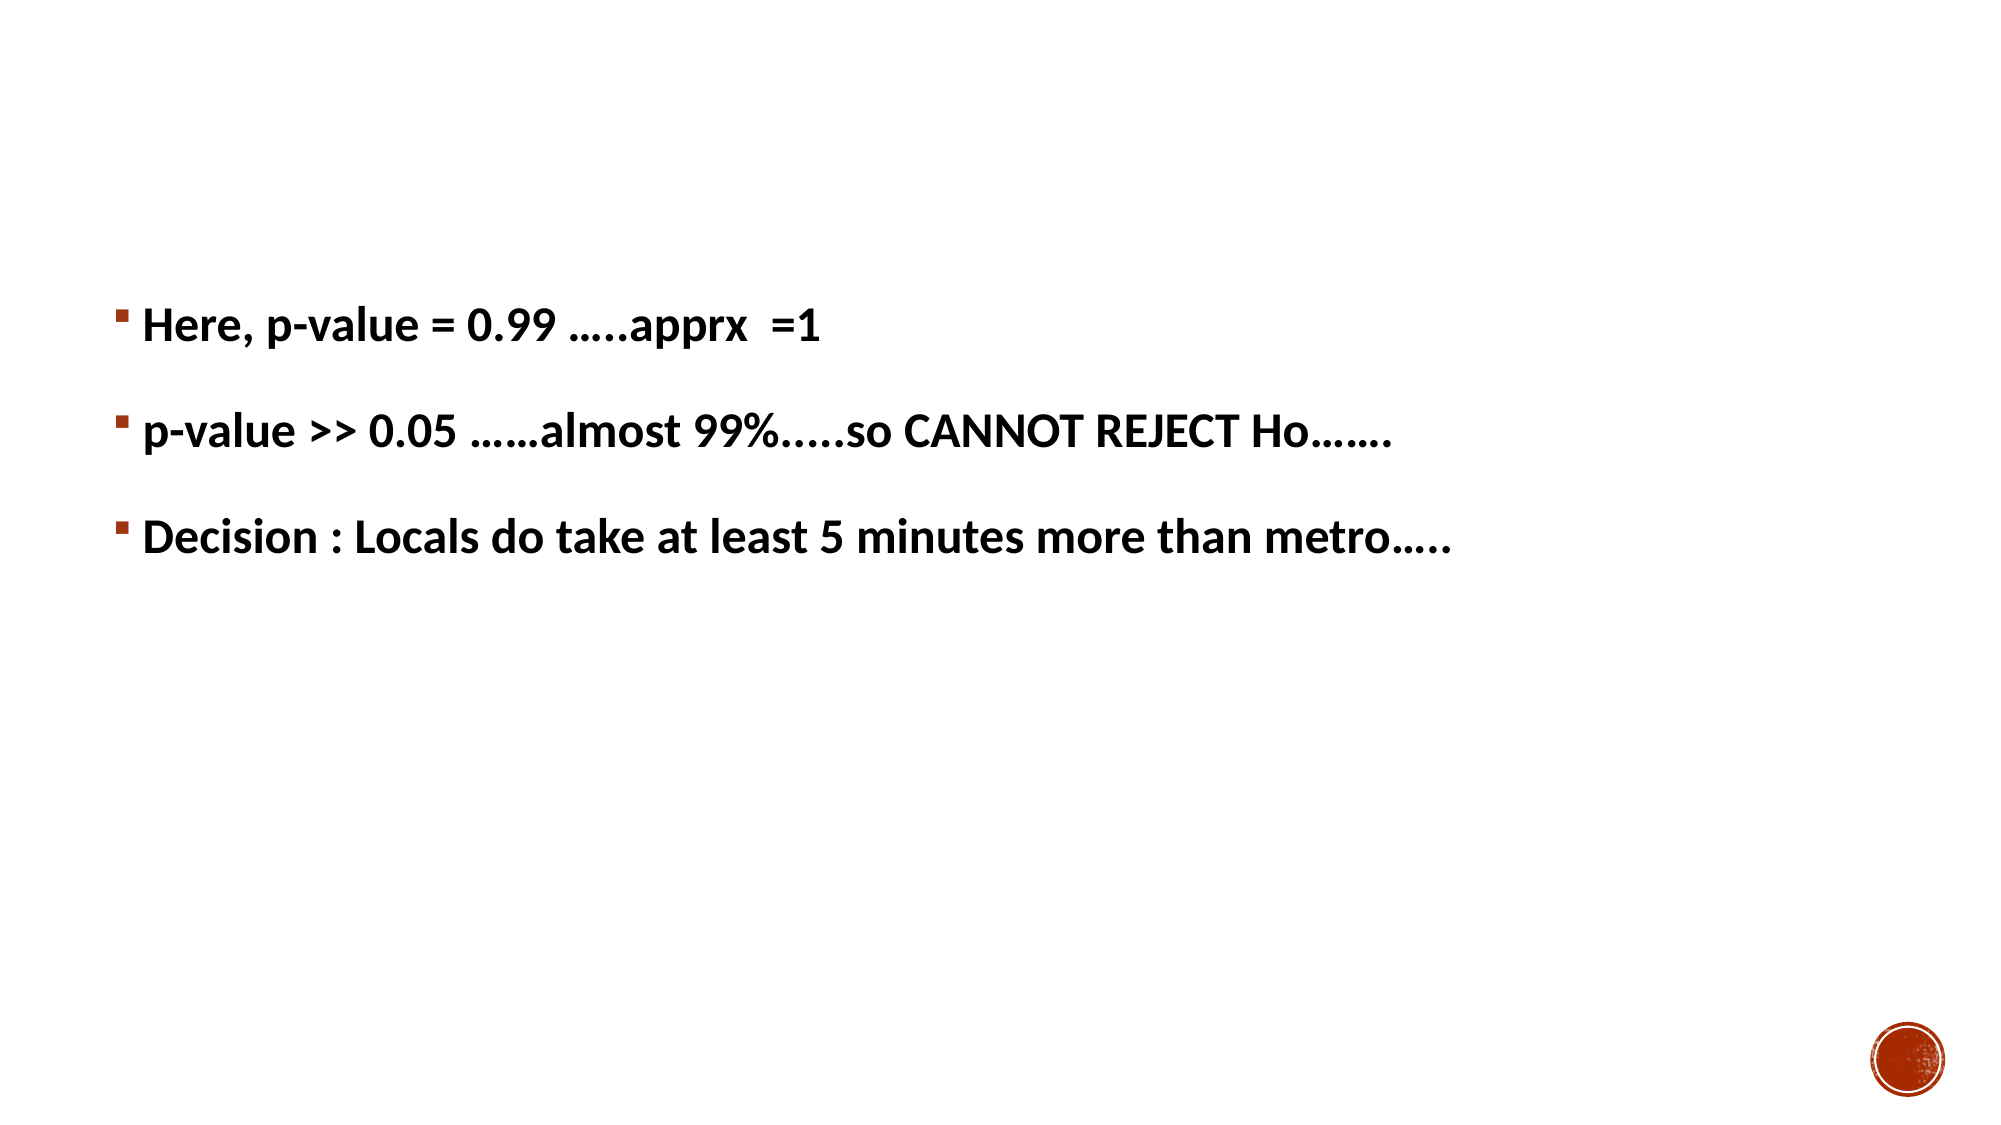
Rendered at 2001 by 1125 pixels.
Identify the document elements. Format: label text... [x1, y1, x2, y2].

list Here, p-value = 0.99 …..apprx =1 p-value >> 0.05 ……almost 99%.....so CANNOT REJECT Ho……. Decision : Locals do take at least 5 minutes more than metro….. [90, 280, 1522, 992]
